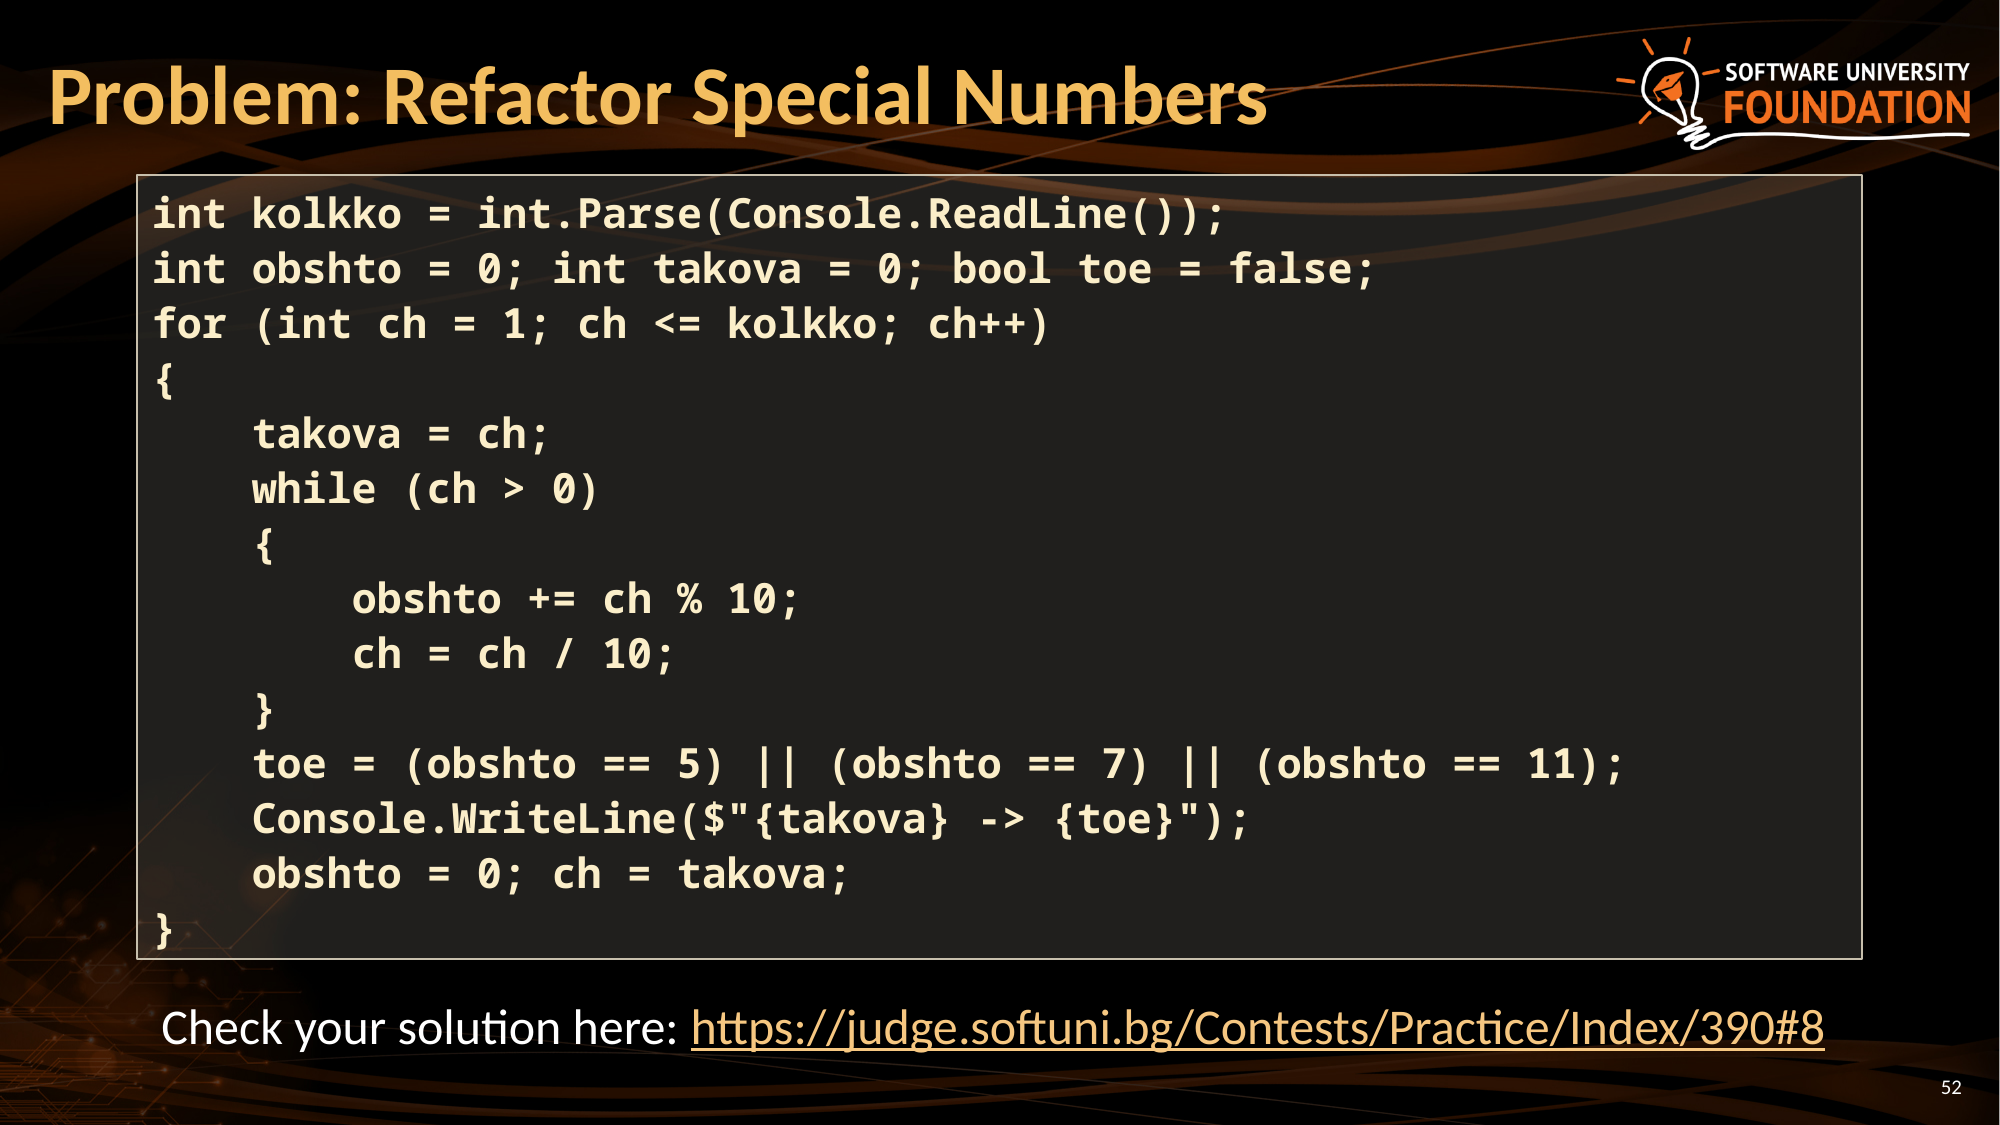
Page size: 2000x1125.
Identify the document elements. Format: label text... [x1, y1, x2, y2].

slide_number 52 [1897, 1070, 1968, 1103]
text_box Check your solution here: https://judge.softuni.bg/Contests/Practice/Index/390#8 [124, 987, 1863, 1063]
title Problem: Refactor Special Numbers [30, 6, 1602, 189]
text_box int kolkko = int.Parse(Console.ReadLine()); int obshto = 0; int takova = 0; bool toe = false; for (int ch = 1; ch <= kolkko; ch++) { takova = ch; while (ch > 0) { obshto += ch % 10; ch = ch / 10; } toe = (obshto == 5) || (obshto == 7) || (obshto == 11); Console.WriteLine($"{takova} -> {toe}"); obshto = 0; ch = takova; } [137, 174, 1863, 960]
picture [0, 0, 2000, 1125]
